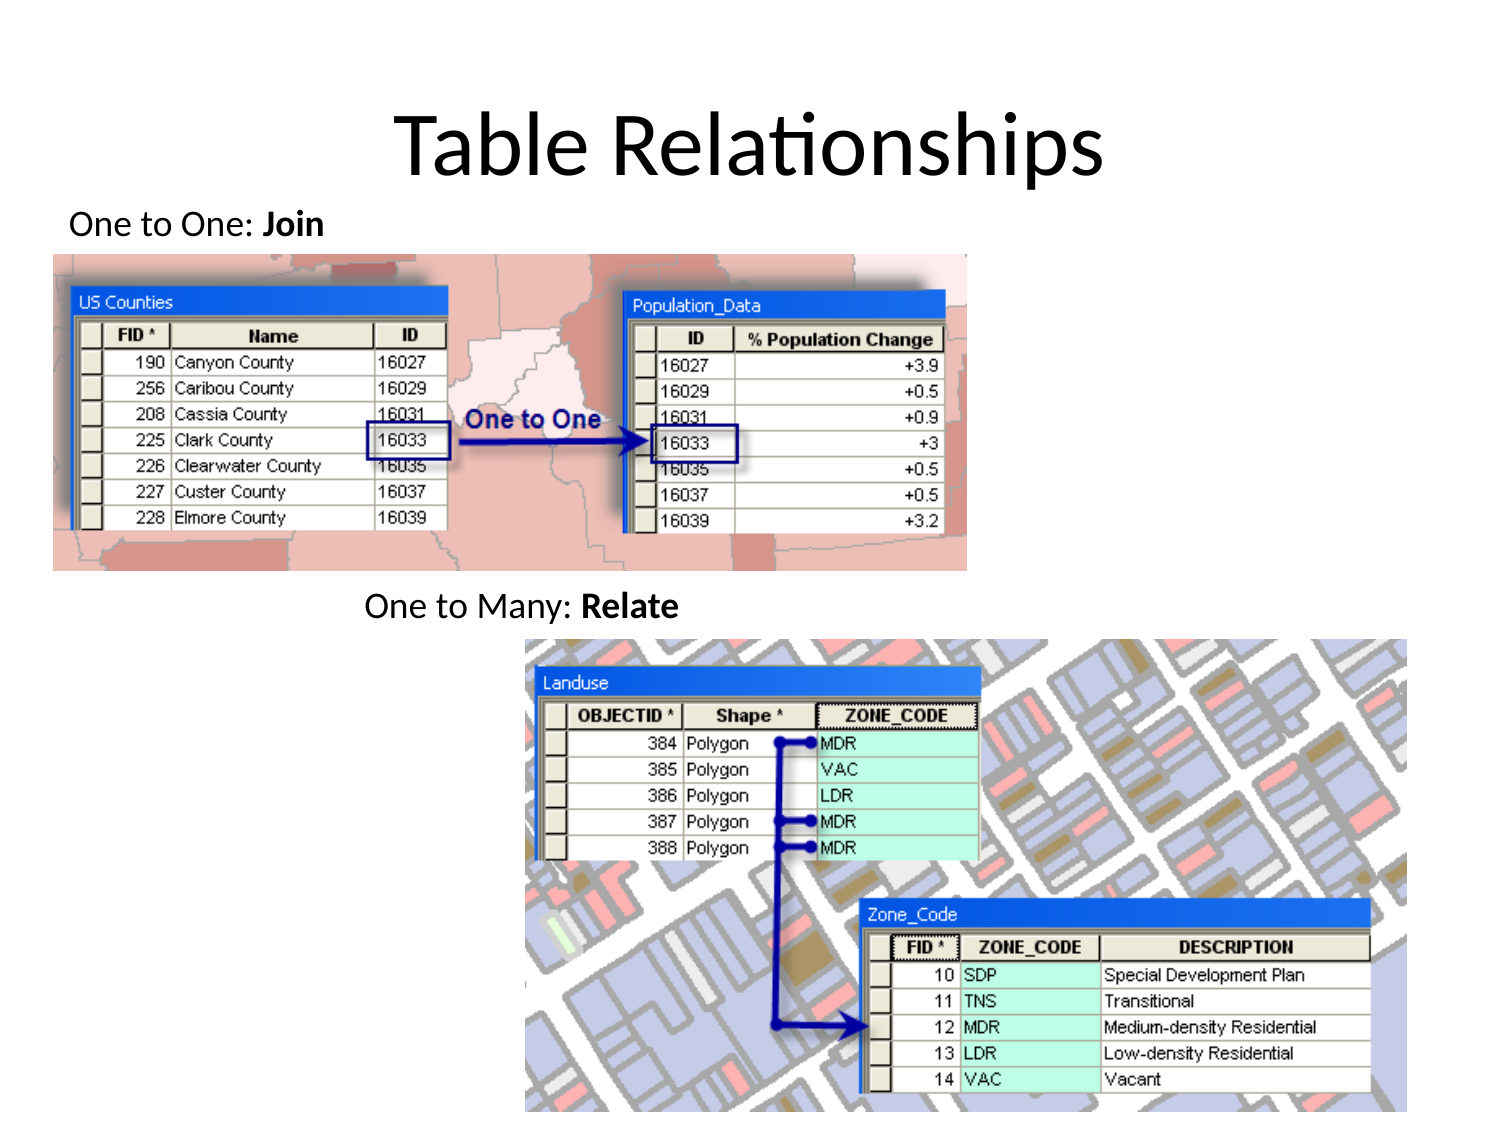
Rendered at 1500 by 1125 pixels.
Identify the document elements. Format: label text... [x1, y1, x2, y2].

picture [525, 639, 1408, 1112]
picture [53, 253, 967, 571]
text_box One to Many: Relate [349, 579, 695, 634]
title Table Relationships [75, 45, 1425, 233]
text_box One to One: Join [54, 191, 340, 252]
